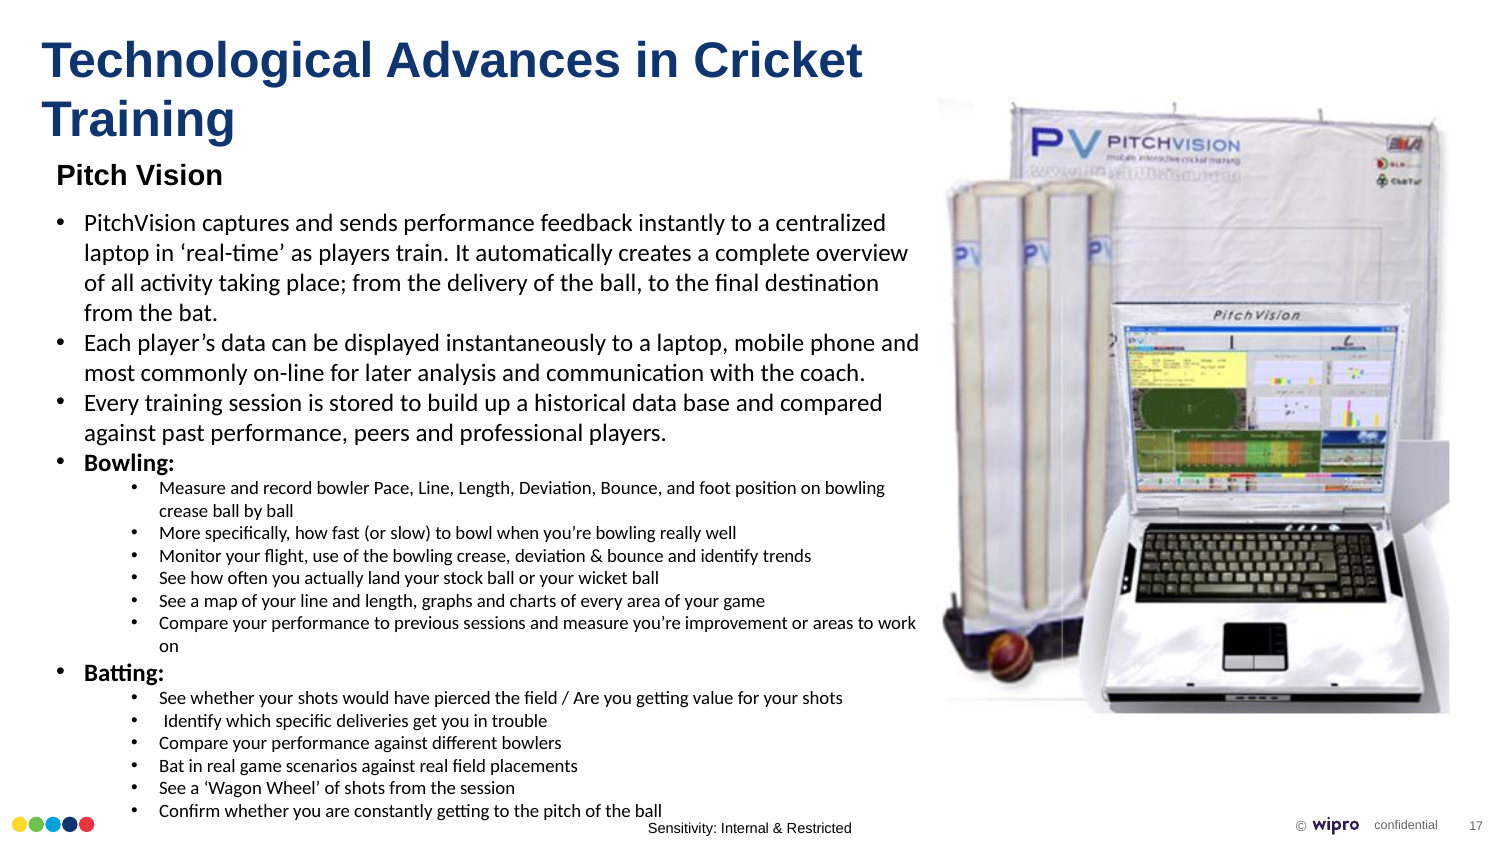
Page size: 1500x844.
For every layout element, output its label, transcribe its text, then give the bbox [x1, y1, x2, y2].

picture [936, 97, 1452, 720]
text_box PitchVision captures and sends performance feedback instantly to a centralized laptop in ‘real-time’ as players train. It automatically creates a complete overview of all activity taking place; from the delivery of the ball, to the final destination from the bat. Each player’s data can be displayed instantaneously to a laptop, mobile phone and most commonly on-line for later analysis and communication with the coach. Every training session is stored to build up a historical data base and compared against past performance, peers and professional players. Bowling: Measure and record bowler Pace, Line, Length, Deviation, Bounce, and foot position on bowling crease ball by ball More specifically, how fast (or slow) to bowl when you’re bowling really well Monitor your flight, use of the bowling crease, deviation & bounce and identify trends See how often you actually land your stock ball or your wicket ball See a map of your line and length, graphs and charts of every area of your game Compare your performance to previous sessions and measure you’re improvement or areas to work on Batting: See whether your shots would have pierced the field / Are you getting value for your shots Identify which specific deliveries get you in trouble Compare your performance against different bowlers Bat in real game scenarios against real field placements See a ‘Wagon Wheel’ of shots from the session Confirm whether you are constantly getting to the pitch of the ball [41, 199, 937, 844]
text_box Pitch Vision [41, 148, 435, 199]
title Technological Advances in Cricket Training [41, 23, 903, 173]
